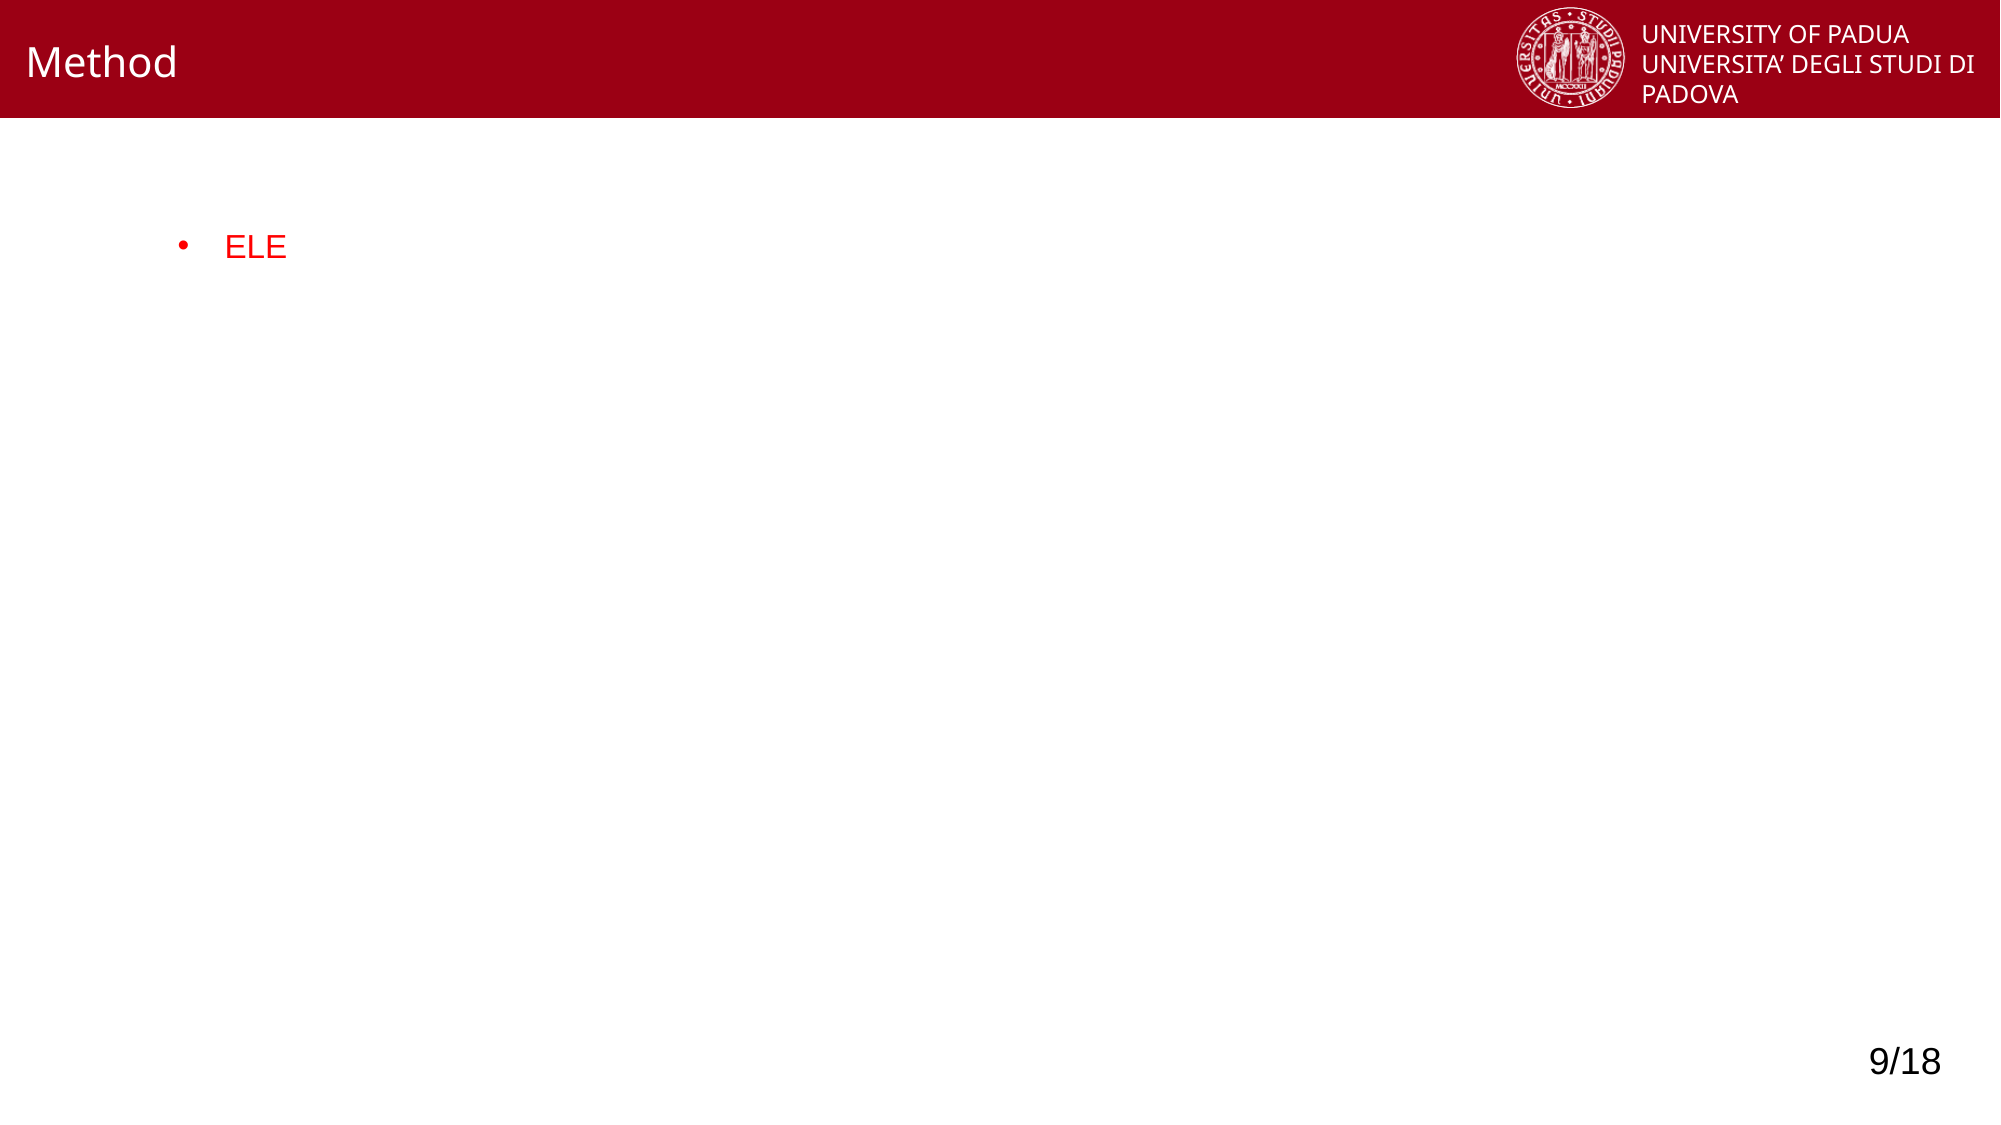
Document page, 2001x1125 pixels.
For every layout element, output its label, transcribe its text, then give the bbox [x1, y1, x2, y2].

picture [0, 0, 1515, 118]
text_box Method [10, 28, 953, 94]
text_box ELE [159, 206, 1051, 569]
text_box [1515, 0, 2000, 129]
